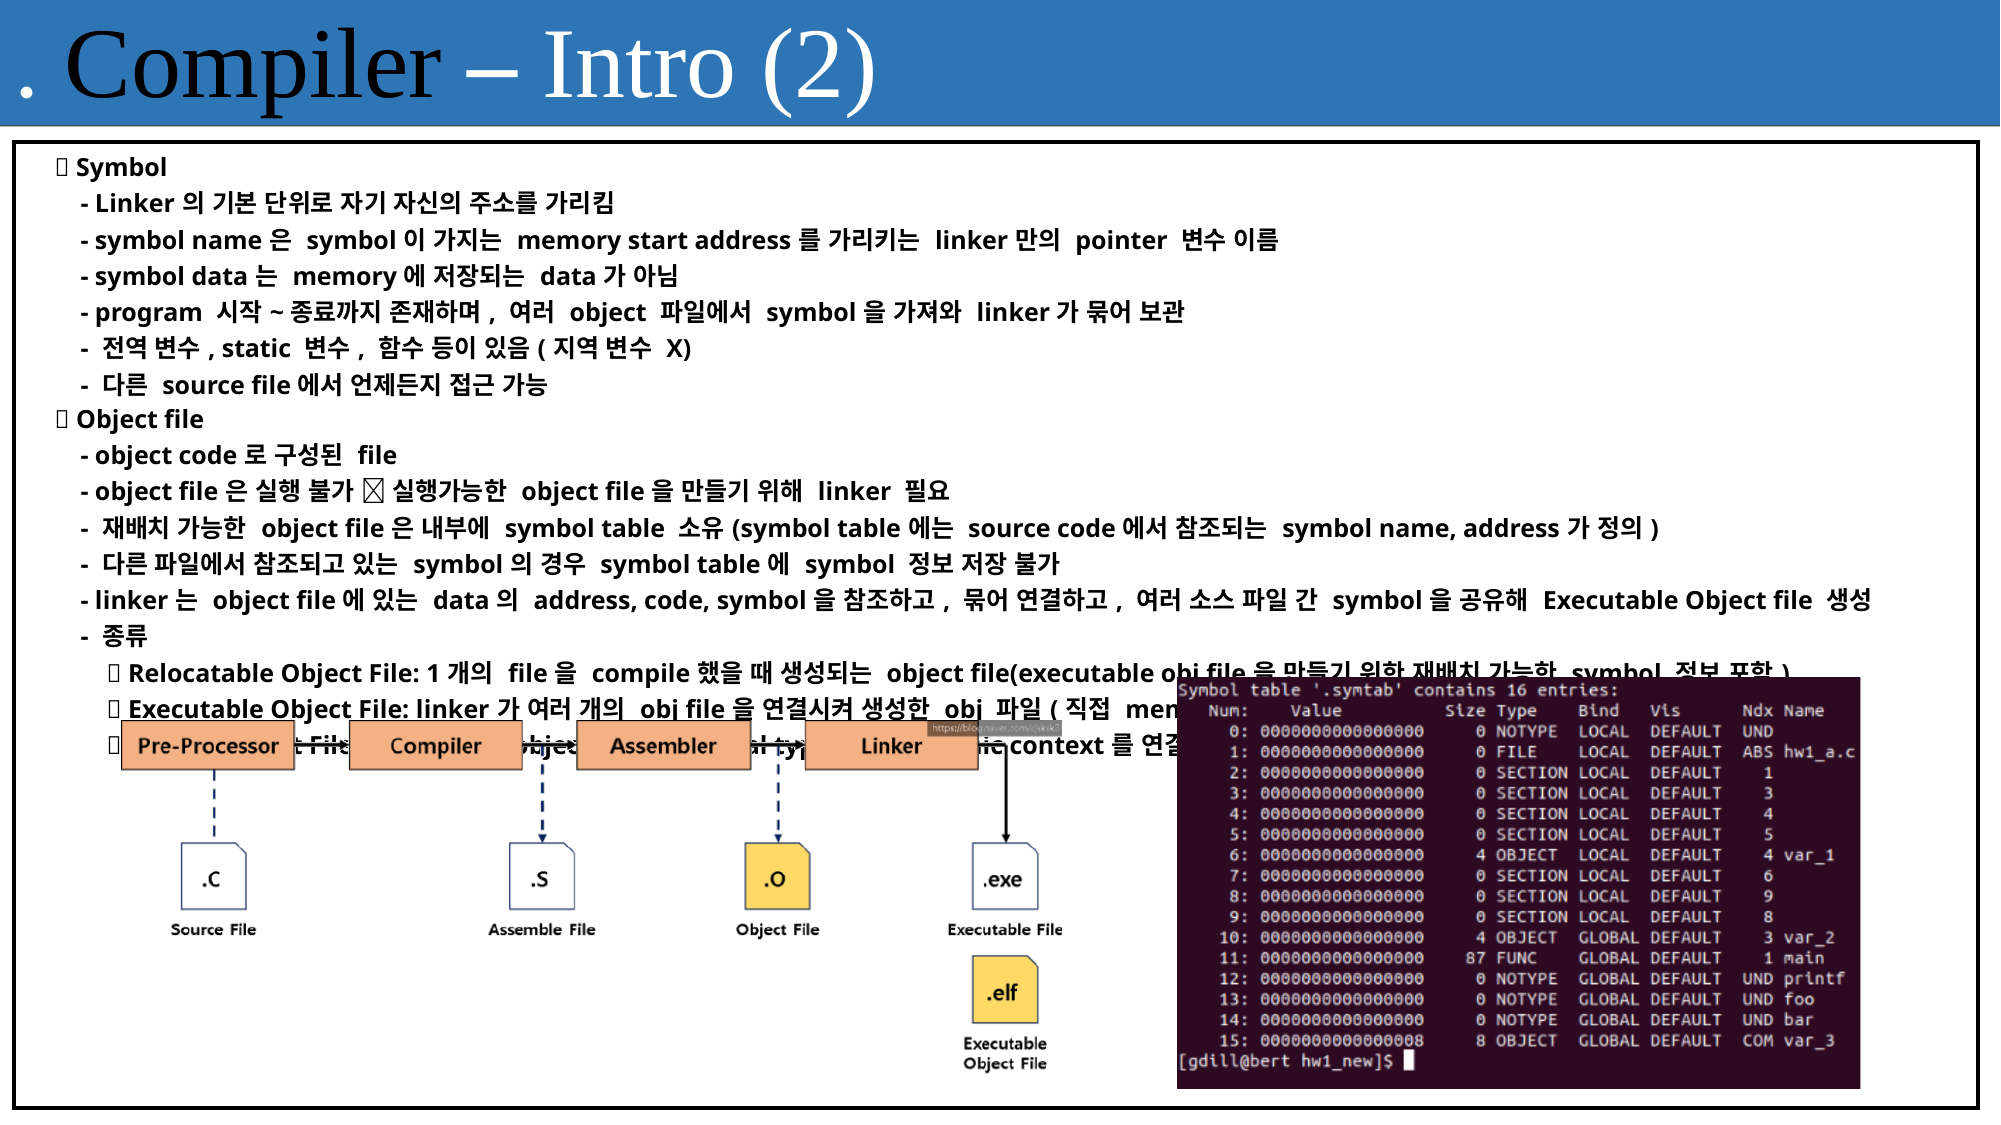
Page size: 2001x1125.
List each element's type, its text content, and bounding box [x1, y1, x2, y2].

picture [111, 713, 1062, 1089]
picture [1177, 677, 1862, 1089]
text_box . Compiler – Intro (2) [0, 0, 2000, 126]
table_header  Symbol - Linker의 기본 단위로 자기 자신의 주소를 가리킴 - symbol name은 symbol이 가지는 memory start address를 가리키는 linker만의 pointer 변수 이름 - symbol data는 memory에 저장되는 data가 아님 - program 시작~종료까지 존재하며, 여러 object 파일에서 symbol을 가져와 linker가 묶어 보관 - 전역 변수, static 변수, 함수 등이 있음(지역 변수 X) - 다른 source file에서 언제든지 접근 가능  Object file - object code로 구성된 file - object file은 실행 불가  실행가능한 object file을 만들기 위해 linker 필요 - 재배치 가능한 object file은 내부에 symbol table 소유(symbol table에는 source code에서 참조되는 symbol name, address가 정의) - 다른 파일에서 참조되고 있는 symbol의 경우 symbol table에 symbol 정보 저장 불가 - linker는 object file에 있는 data의 address, code, symbol을 참조하고, 묶어 연결하고, 여러 소스 파일 간 symbol을 공유해 Executable Object file 생성 - 종류  Relocatable Object File: 1개의 file을 compile했을 때 생성되는 object file(executable obj file을 만들기 위한 재배치 가능한 symbol 정보 포함)  Executable Object File: linker가 여러 개의 obj file을 연결시켜 생성한 obj 파일(직접 memory에 load, download하여 실행될 수 있는 program file)  Shared Object File: relocatable object file의 special type으로 dynamic context를 연결할 수 잇는 code와 data를 가지는 file [16, 144, 1976, 1106]
